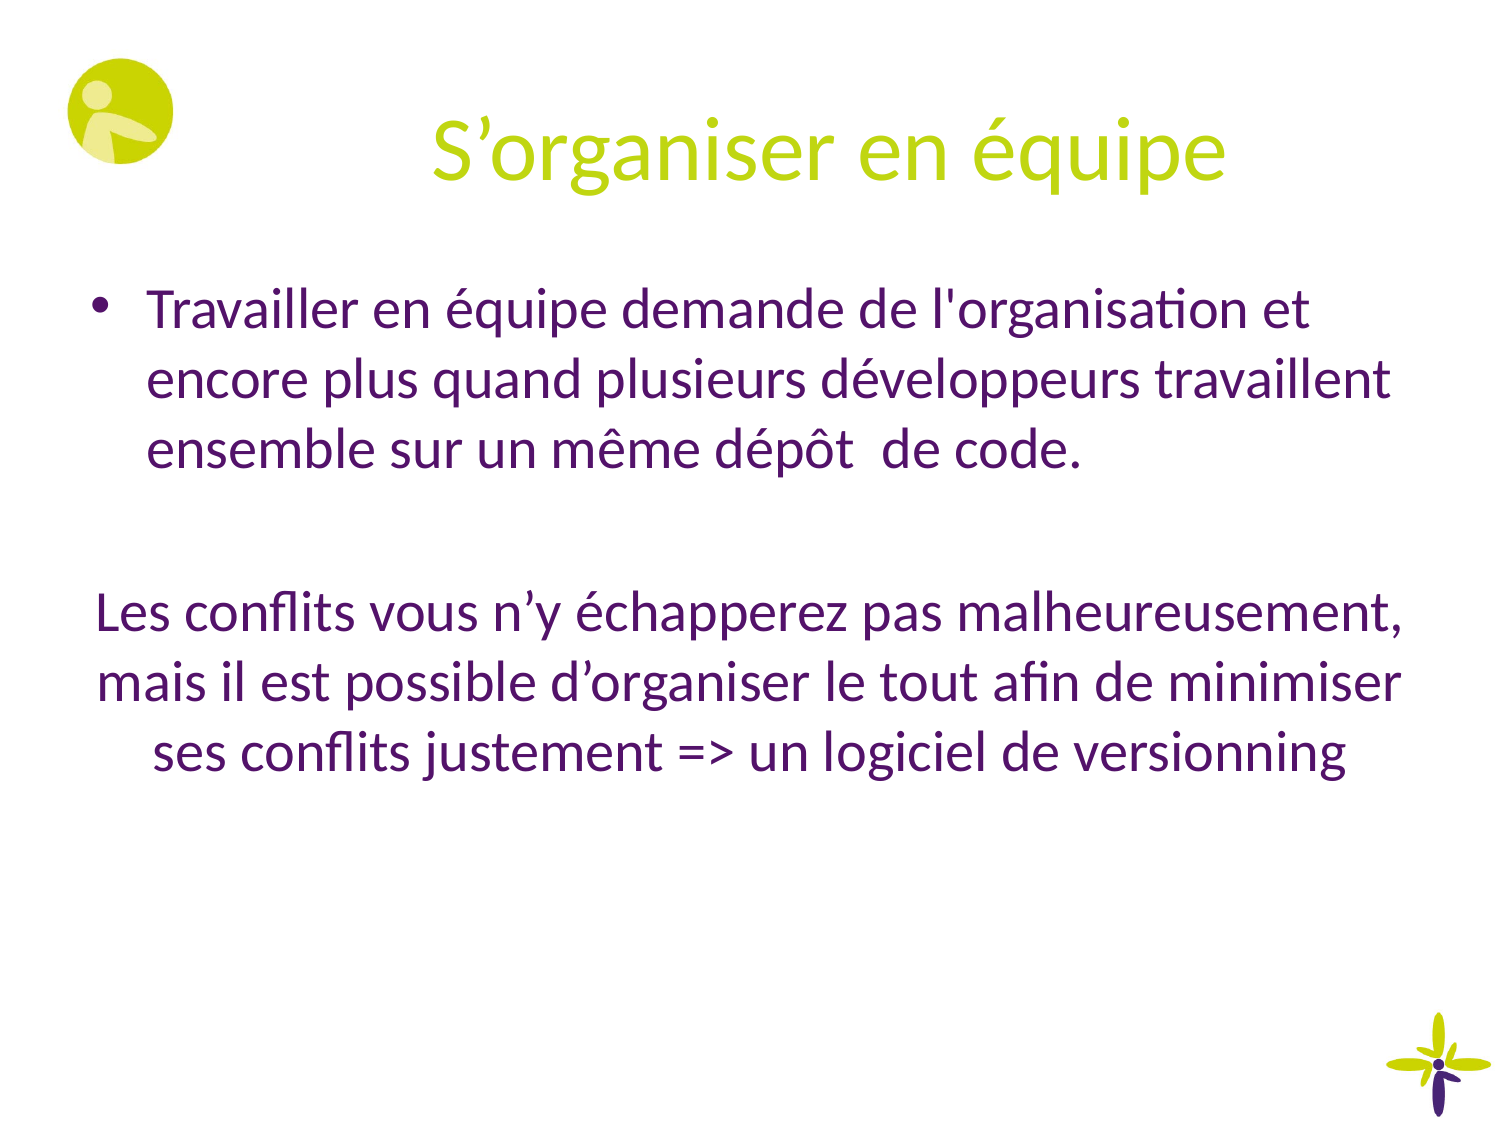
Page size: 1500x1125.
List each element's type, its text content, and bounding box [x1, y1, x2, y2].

picture [58, 49, 183, 174]
list Travailler en équipe demande de l'organisation et encore plus quand plusieurs développeurs travaillent ensemble sur un même dépôt de code. Les conflits vous n’y échapperez pas malheureusement, mais il est possible d’organiser le tout afin de minimiser ses conflits justement => un logiciel de versionning [75, 262, 1425, 1005]
title S’organiser en équipe [257, 50, 1425, 238]
picture [1377, 1004, 1500, 1125]
